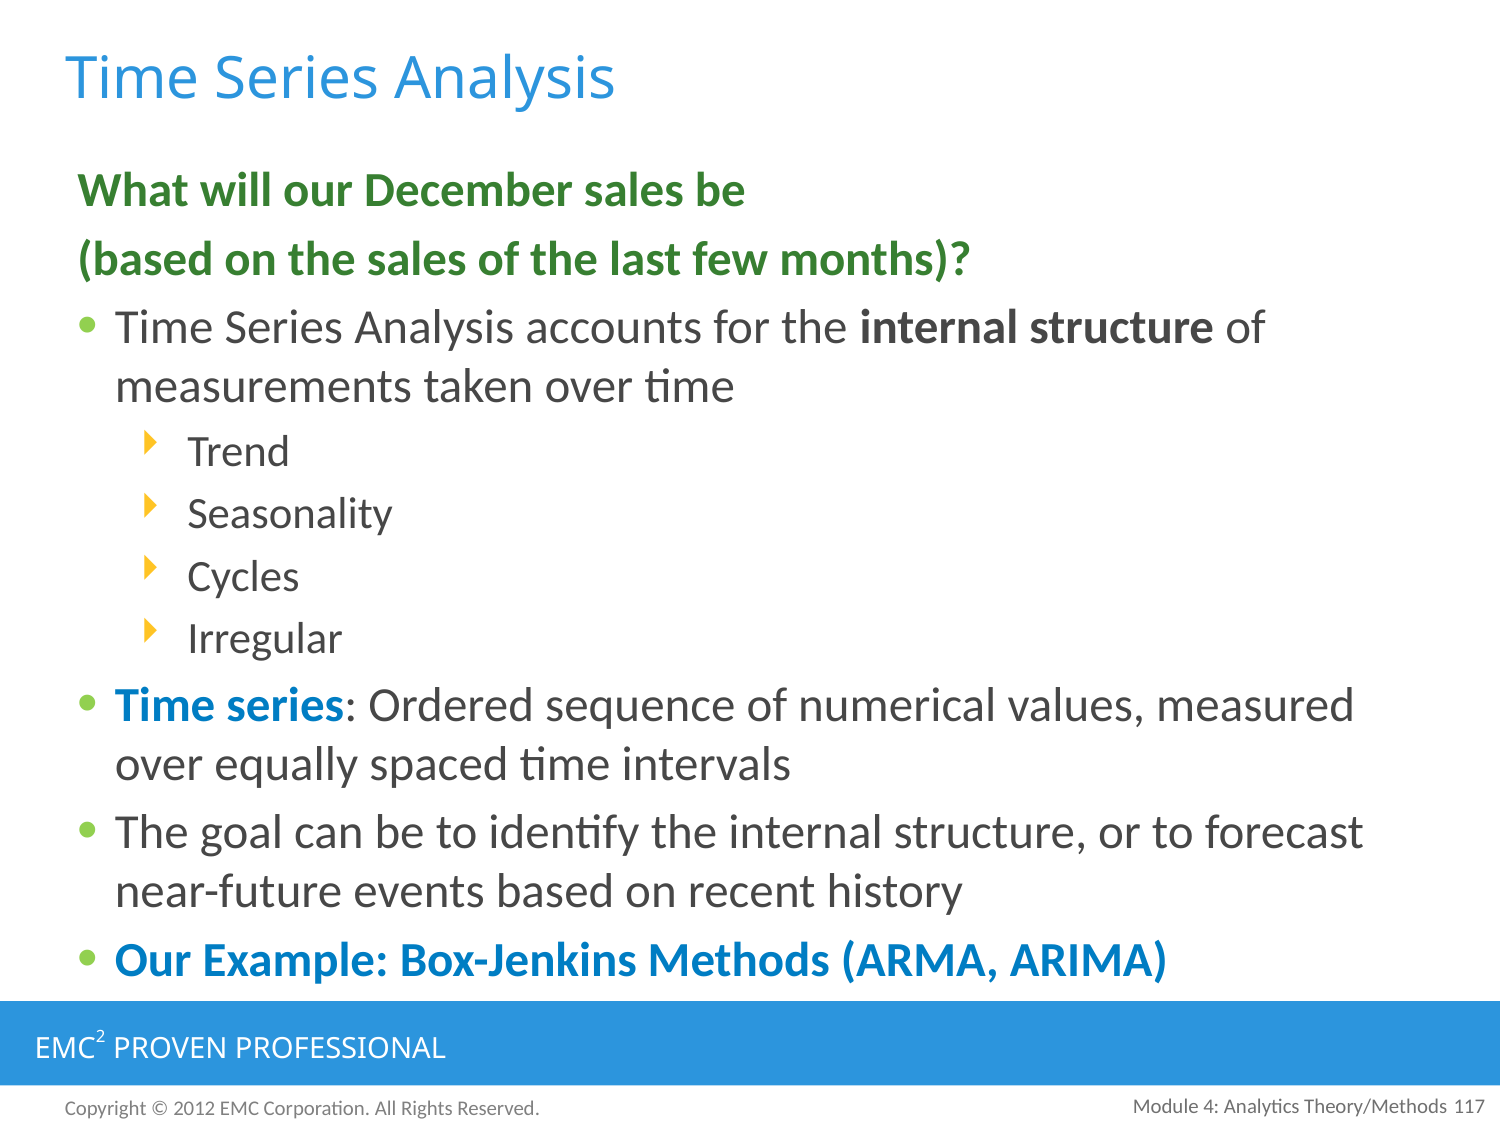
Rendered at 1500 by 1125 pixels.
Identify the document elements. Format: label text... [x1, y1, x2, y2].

list What will our December sales be (based on the sales of the last few months)? Time Series Analysis accounts for the internal structure of measurements taken over time Trend Seasonality Cycles Irregular Time series: Ordered sequence of numerical values, measured over equally spaced time intervals The goal can be to identify the internal structure, or to forecast near-future events based on recent history Our Example: Box-Jenkins Methods (ARMA, ARIMA) [62, 149, 1451, 1001]
slide_number 117 [1463, 1087, 1500, 1125]
title Time Series Analysis [49, 12, 1438, 138]
footer Module 4: Analytics Theory/Methods [774, 1087, 1463, 1125]
